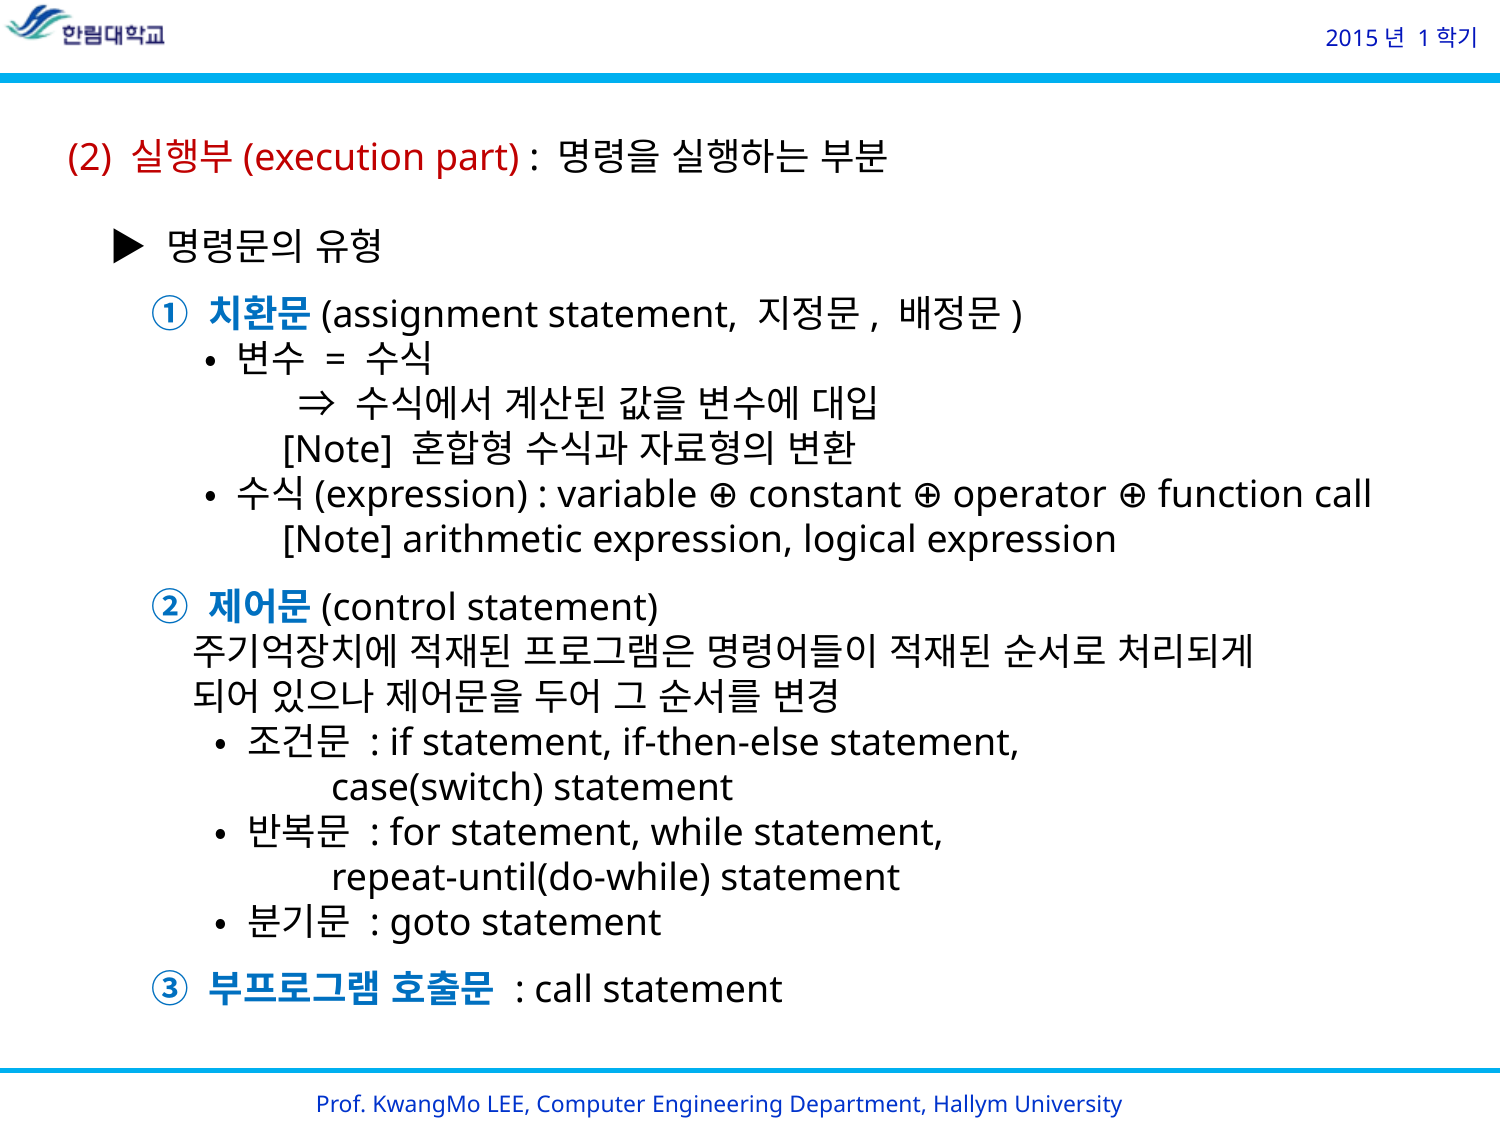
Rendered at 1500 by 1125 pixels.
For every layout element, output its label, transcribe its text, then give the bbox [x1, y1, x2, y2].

text_box 2015년 1학기 [1310, 16, 1500, 59]
text_box (2) 실행부(execution part) : 명령을 실행하는 부분 ▶ 명령문의 유형 ① 치환문(assignment statement, 지정문, 배정문) • 변수 = 수식 ⇒ 수식에서 계산된 값을 변수에 대입 [Note] 혼합형 수식과 자료형의 변환 • 수식(expression) : variable ⊕ constant ⊕ operator ⊕ function call [Note] arithmetic expression, logical expression ② 제어문(control statement) 주기억장치에 적재된 프로그램은 명령어들이 적재된 순서로 처리되게 되어 있으나 제어문을 두어 그 순서를 변경 • 조건문 : if statement, if-then-else statement, case(switch) statement • 반복문 : for statement, while statement, repeat-until(do-while) statement • 분기문 : goto statement ③ 부프로그램 호출문 : call statement [53, 125, 1447, 1018]
text_box Prof. KwangMo LEE, Computer Engineering Department, Hallym University [301, 1082, 1247, 1125]
picture [0, 0, 174, 59]
